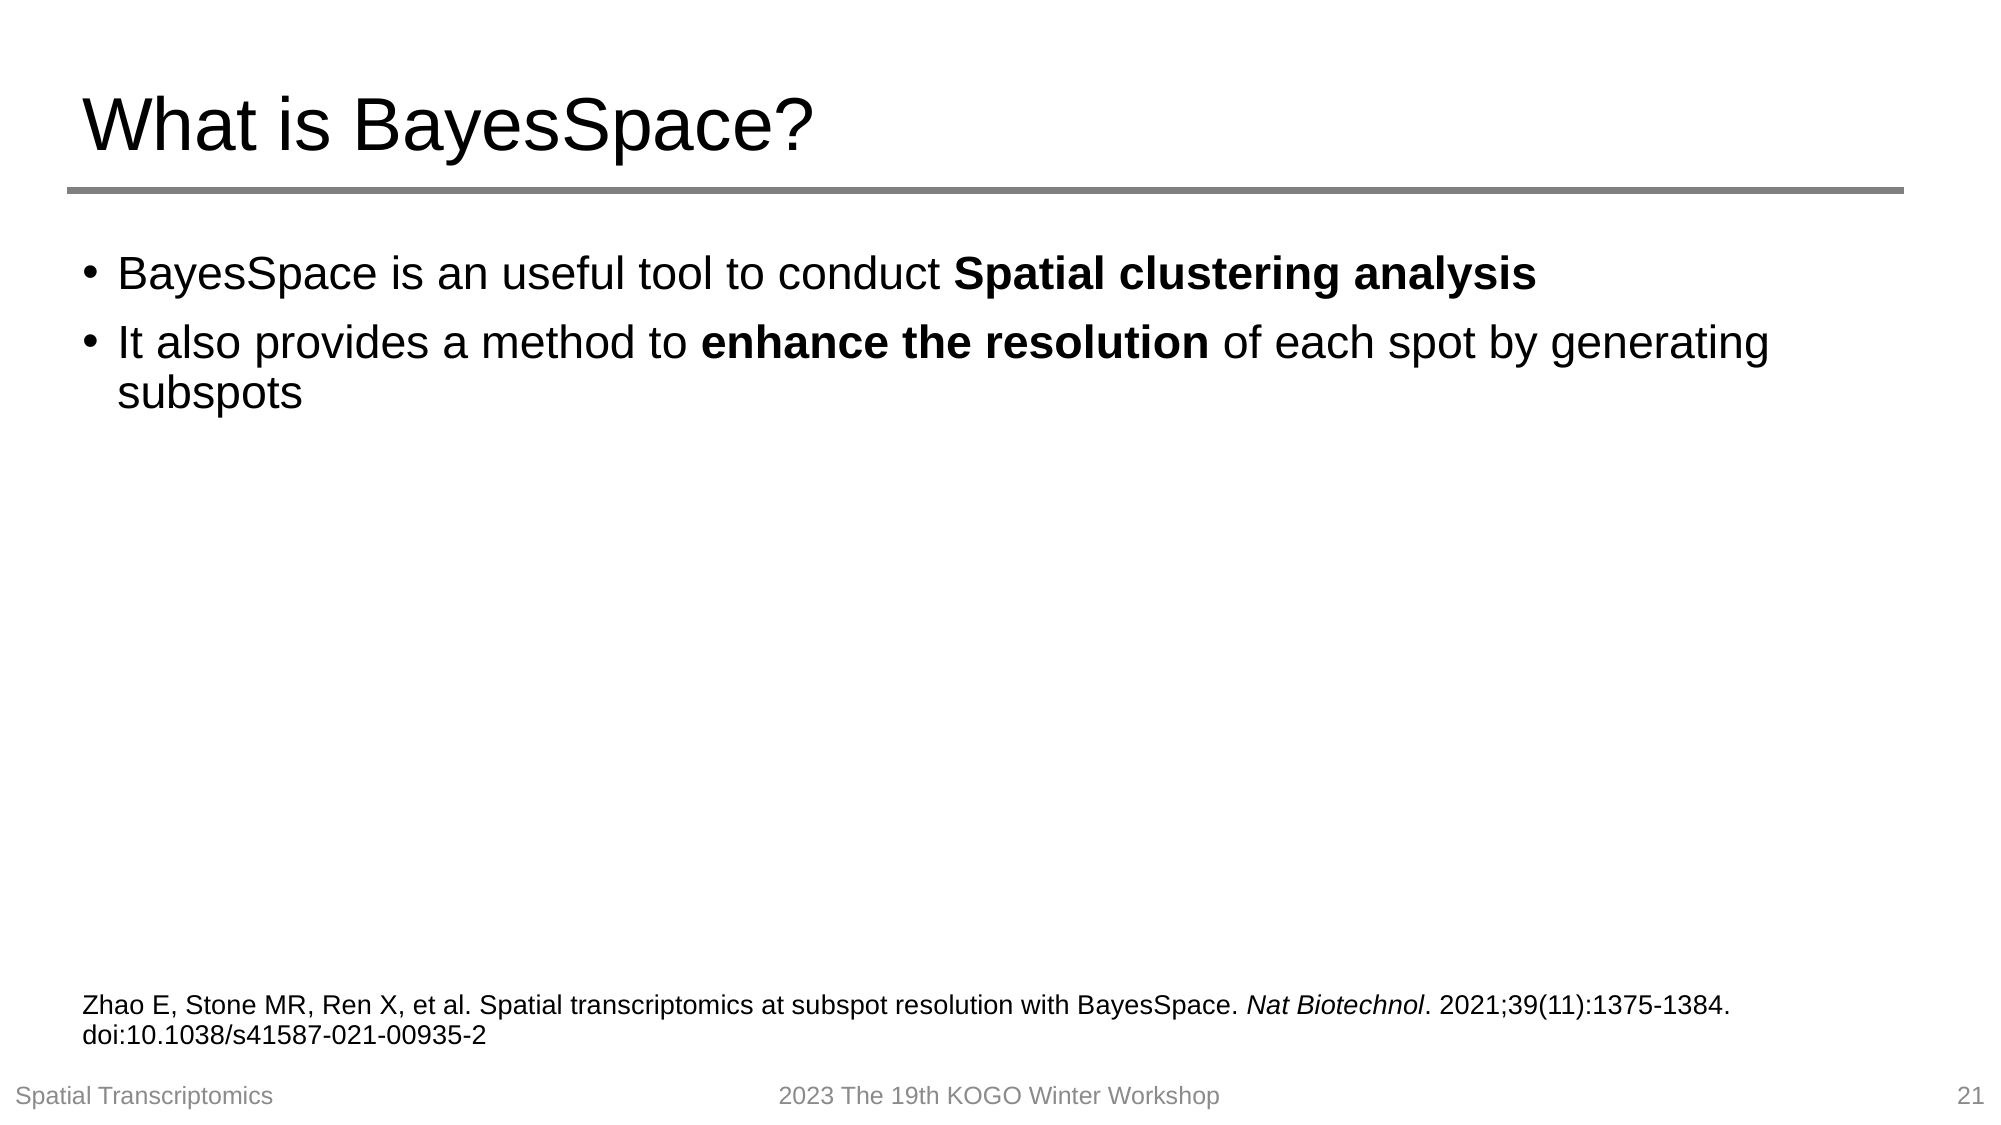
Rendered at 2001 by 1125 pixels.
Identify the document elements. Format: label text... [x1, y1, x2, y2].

slide_number Spatial Transcriptomics [0, 1065, 450, 1125]
title What is BayesSpace? [67, 61, 1905, 191]
footer 2023 The 19th KOGO Winter Workshop [662, 1065, 1338, 1125]
list BayesSpace is an useful tool to conduct Spatial clustering analysis It also provides a method to enhance the resolution of each spot by generating subspots Zhao E, Stone MR, Ren X, et al. Spatial transcriptomics at subspot resolution with BayesSpace. Nat Biotechnol. 2021;39(11):1375-1384. doi:10.1038/s41587-021-00935-2 [67, 241, 1905, 1064]
slide_number 21 [1917, 1065, 2000, 1125]
